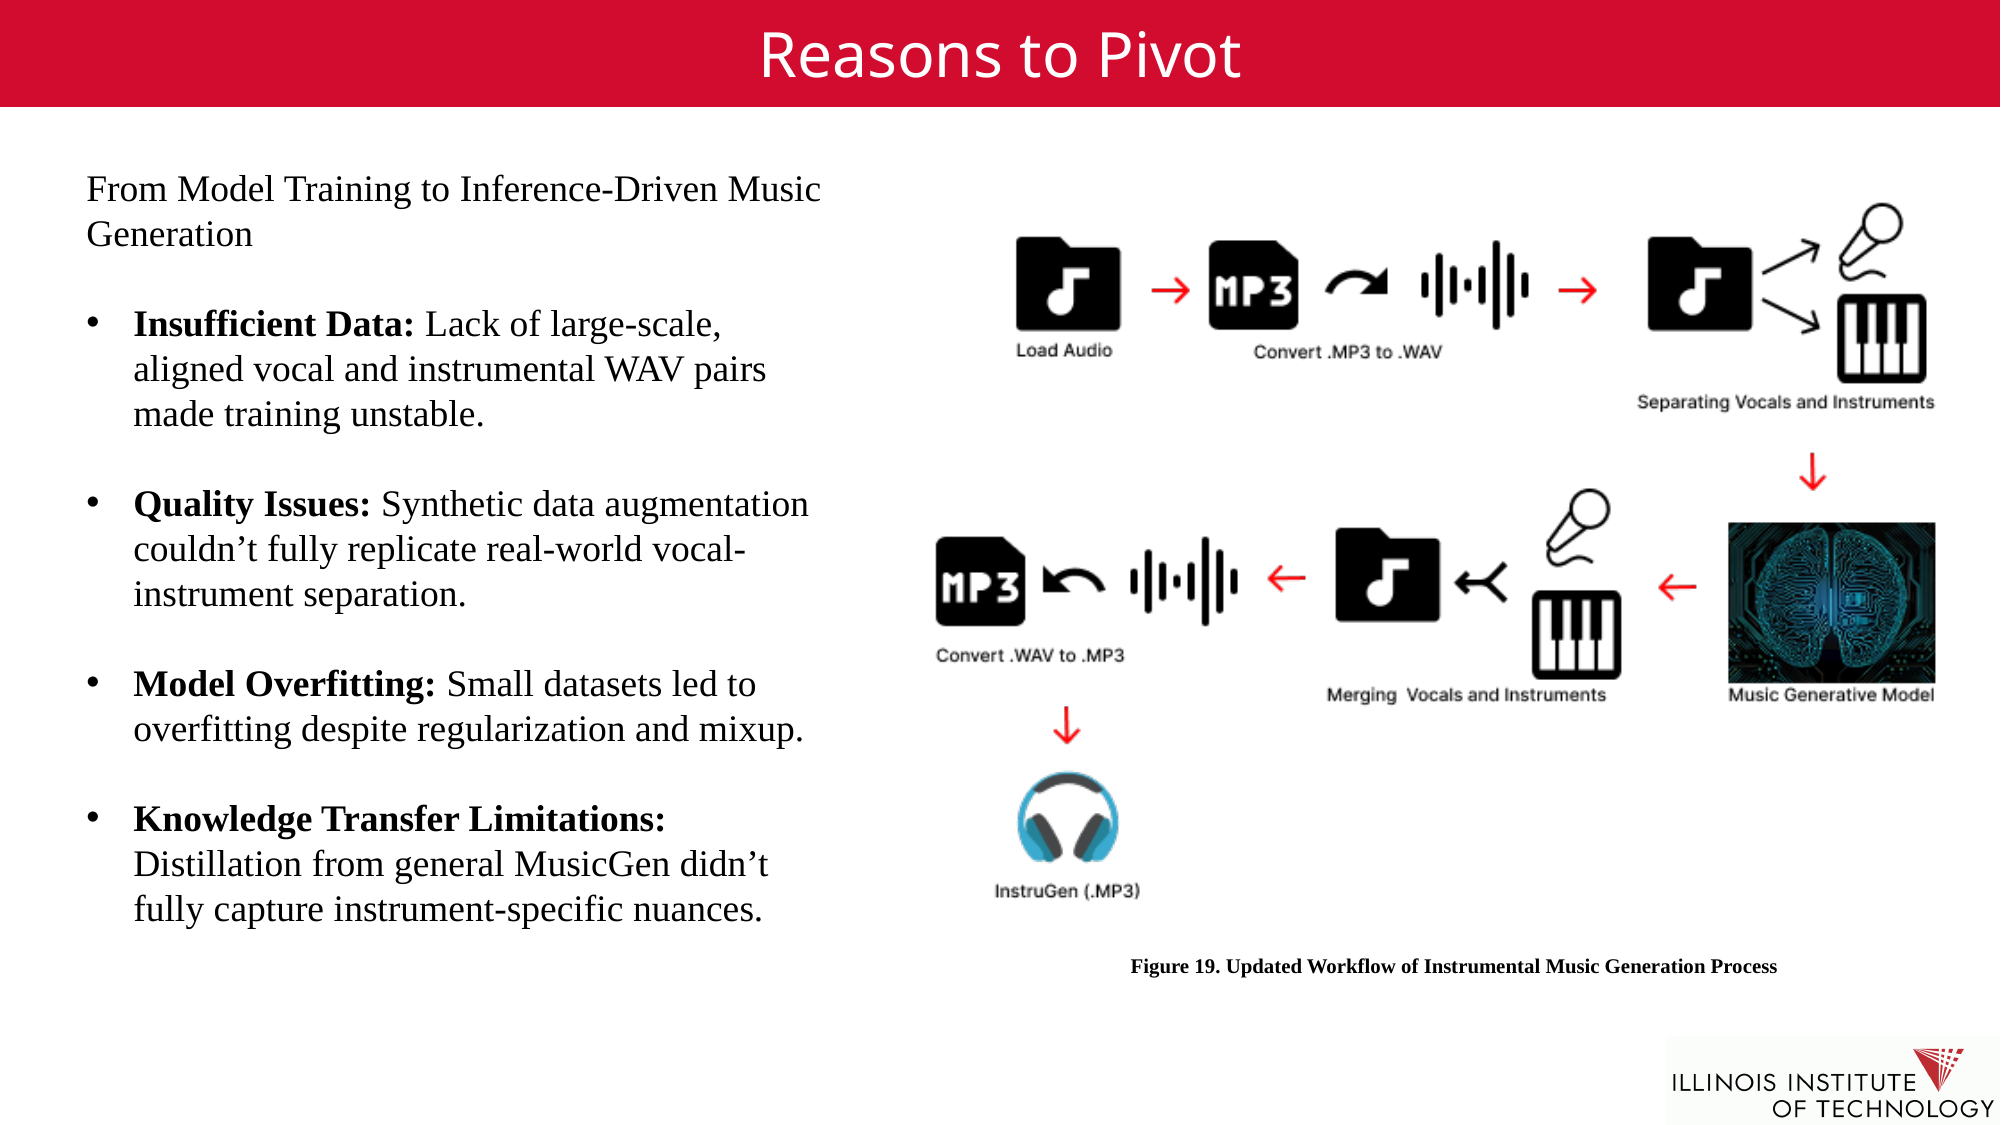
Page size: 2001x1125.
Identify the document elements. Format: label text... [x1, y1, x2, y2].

text_box Reasons to Pivot [0, 0, 2000, 108]
text_box From Model Training to Inference-Driven Music Generation Insufficient Data: Lack of large-scale, aligned vocal and instrumental WAV pairs made training unstable. Quality Issues: Synthetic data augmentation couldn’t fully replicate real-world vocal-instrument separation. Model Overfitting: Small datasets led to overfitting despite regularization and mixup. Knowledge Transfer Limitations: Distillation from general MusicGen didn’t fully capture instrument-specific nuances. [71, 156, 849, 1027]
text_box Figure 19. Updated Workflow of Instrumental Music Generation Process [1115, 944, 1879, 1035]
picture [1663, 1035, 2000, 1125]
picture [723, 197, 2000, 922]
